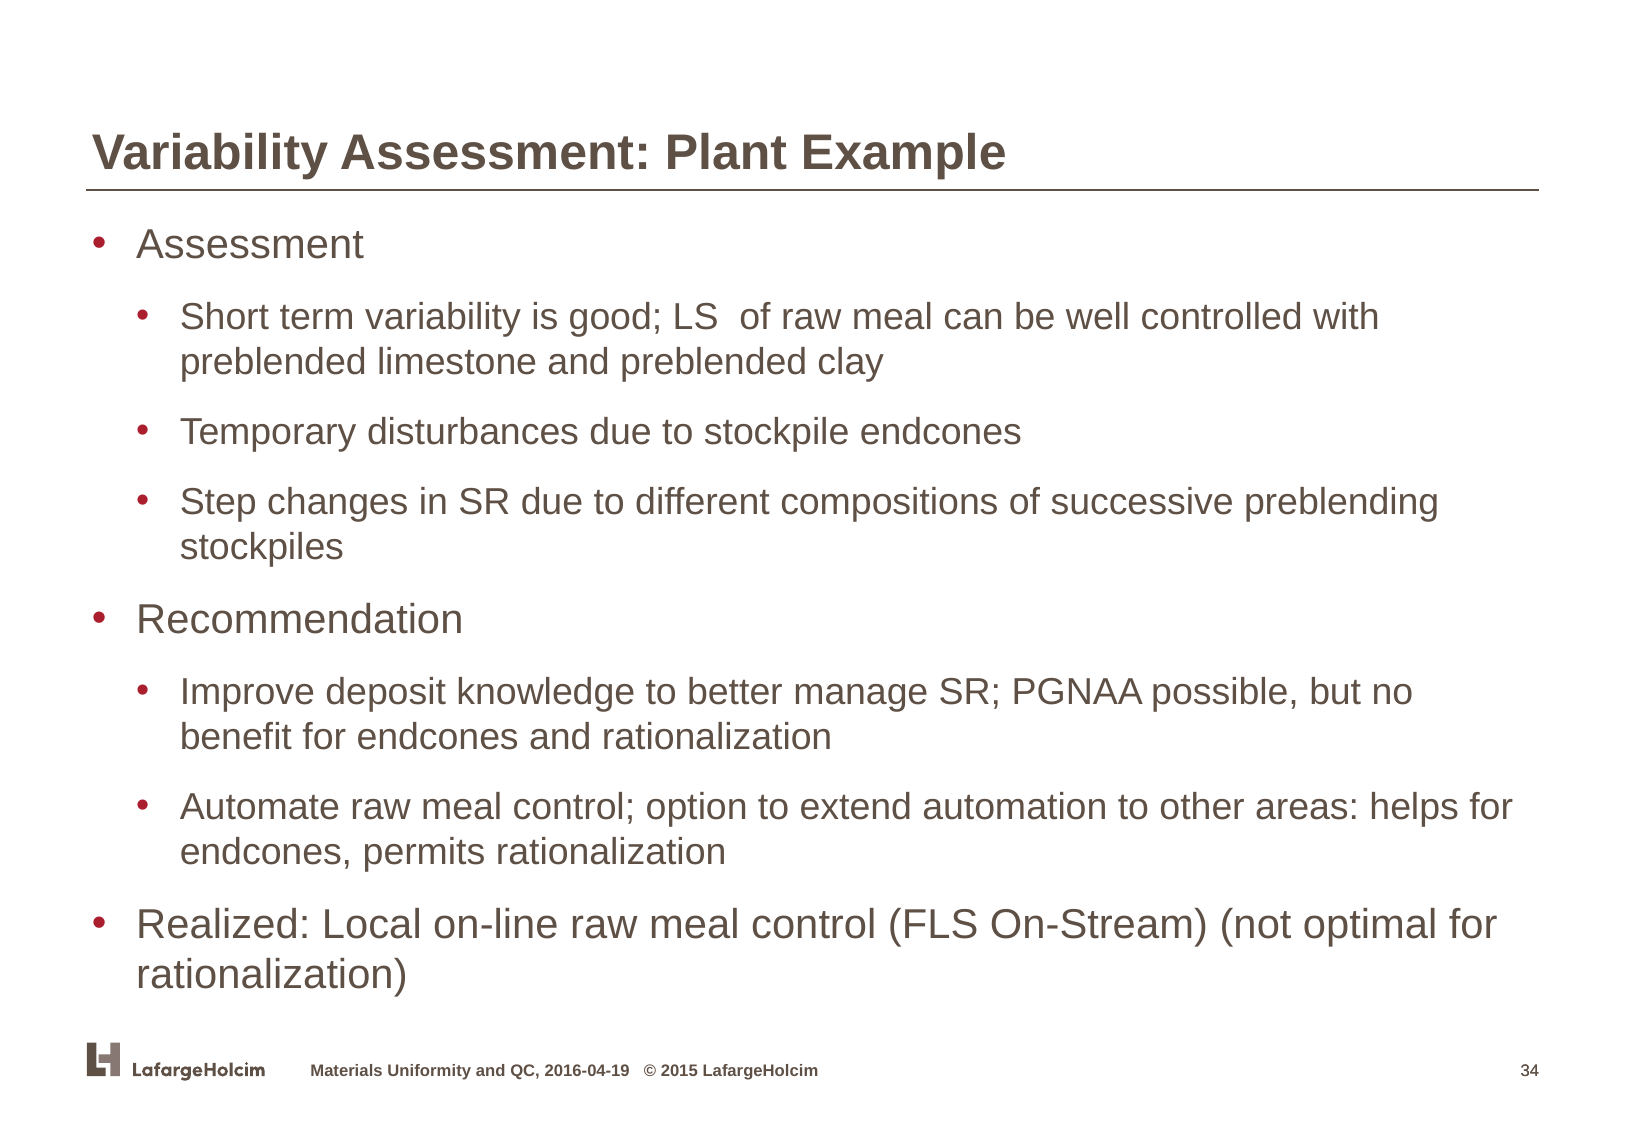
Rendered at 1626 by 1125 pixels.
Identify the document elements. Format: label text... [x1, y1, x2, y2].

text_box Variability Assessment: Plant Example [91, 51, 1532, 182]
footer Materials Uniformity and QC, 2016-04-19 © 2015 LafargeHolcim [310, 1052, 831, 1080]
slide_number 34 [1467, 1052, 1540, 1080]
text_box Assessment Short term variability is good; LS of raw meal can be well controlled with preblended limestone and preblended clay Temporary disturbances due to stockpile endcones Step changes in SR due to different compositions of successive preblending stockpiles Recommendation Improve deposit knowledge to better manage SR; PGNAA possible, but no benefit for endcones and rationalization Automate raw meal control; option to extend automation to other areas: helps for endcones, permits rationalization Realized: Local on-line raw meal control (FLS On-Stream) (not optimal for rationalization) [91, 217, 1534, 1056]
